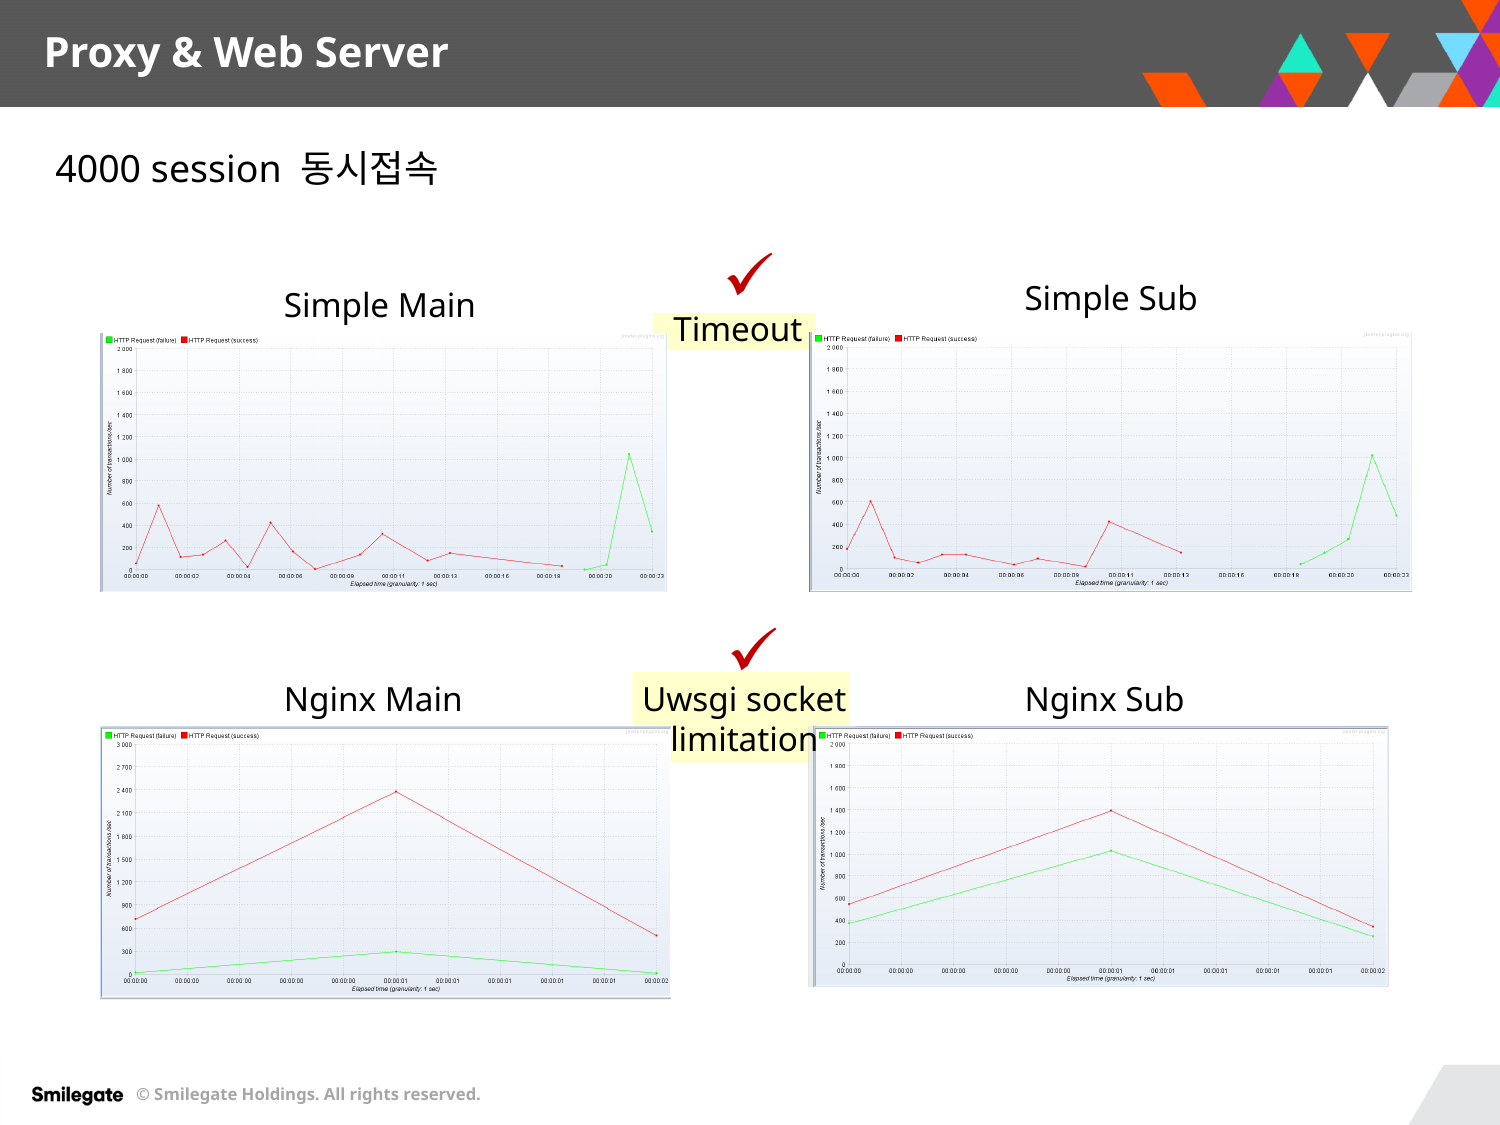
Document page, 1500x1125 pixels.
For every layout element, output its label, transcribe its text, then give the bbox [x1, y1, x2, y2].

picture [0, 1051, 136, 1125]
text_box Proxy & Web Server [28, 18, 464, 84]
picture [0, 0, 1500, 107]
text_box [100, 240, 1412, 1000]
picture [1377, 1051, 1500, 1125]
text_box 4000 session 동시접속 [40, 137, 1211, 197]
